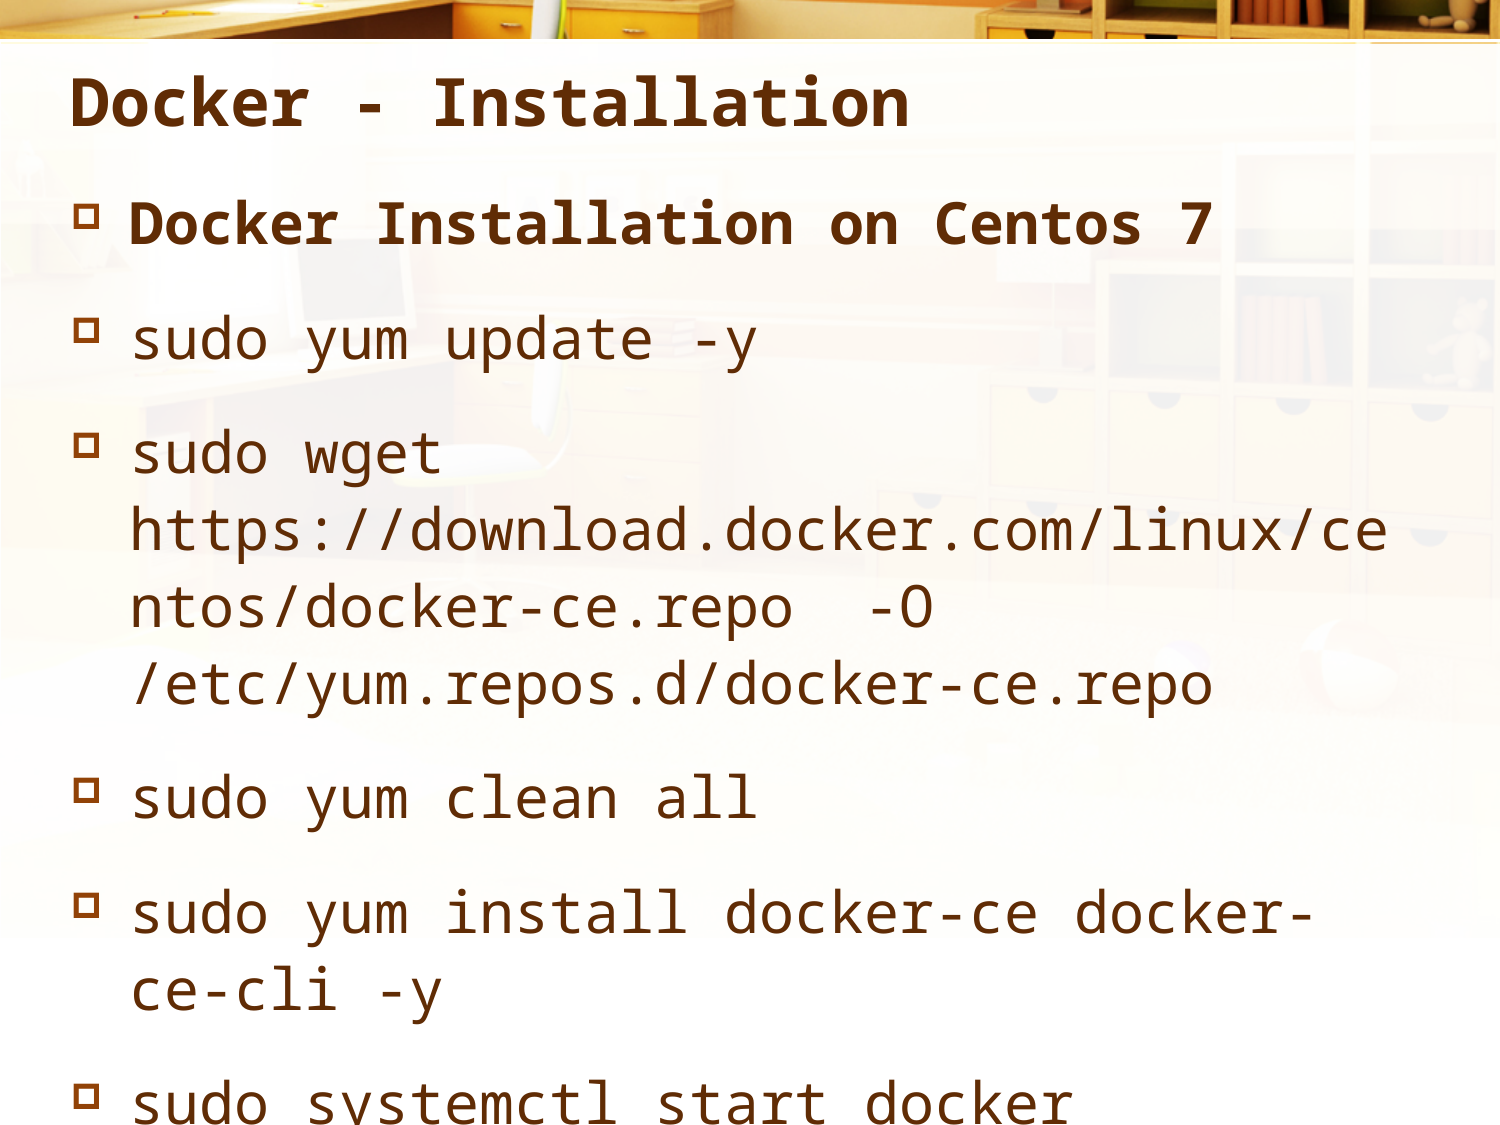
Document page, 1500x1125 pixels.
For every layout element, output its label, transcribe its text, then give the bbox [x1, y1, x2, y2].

title Docker - Installation [55, 42, 1430, 149]
list Docker Installation on Centos 7 sudo yum update -y sudo wget https://download.docker.com/linux/centos/docker-ce.repo -O /etc/yum.repos.d/docker-ce.repo sudo yum clean all sudo yum install docker-ce docker-ce-cli -y sudo systemctl start docker [55, 171, 1428, 1040]
picture [0, 0, 1500, 39]
